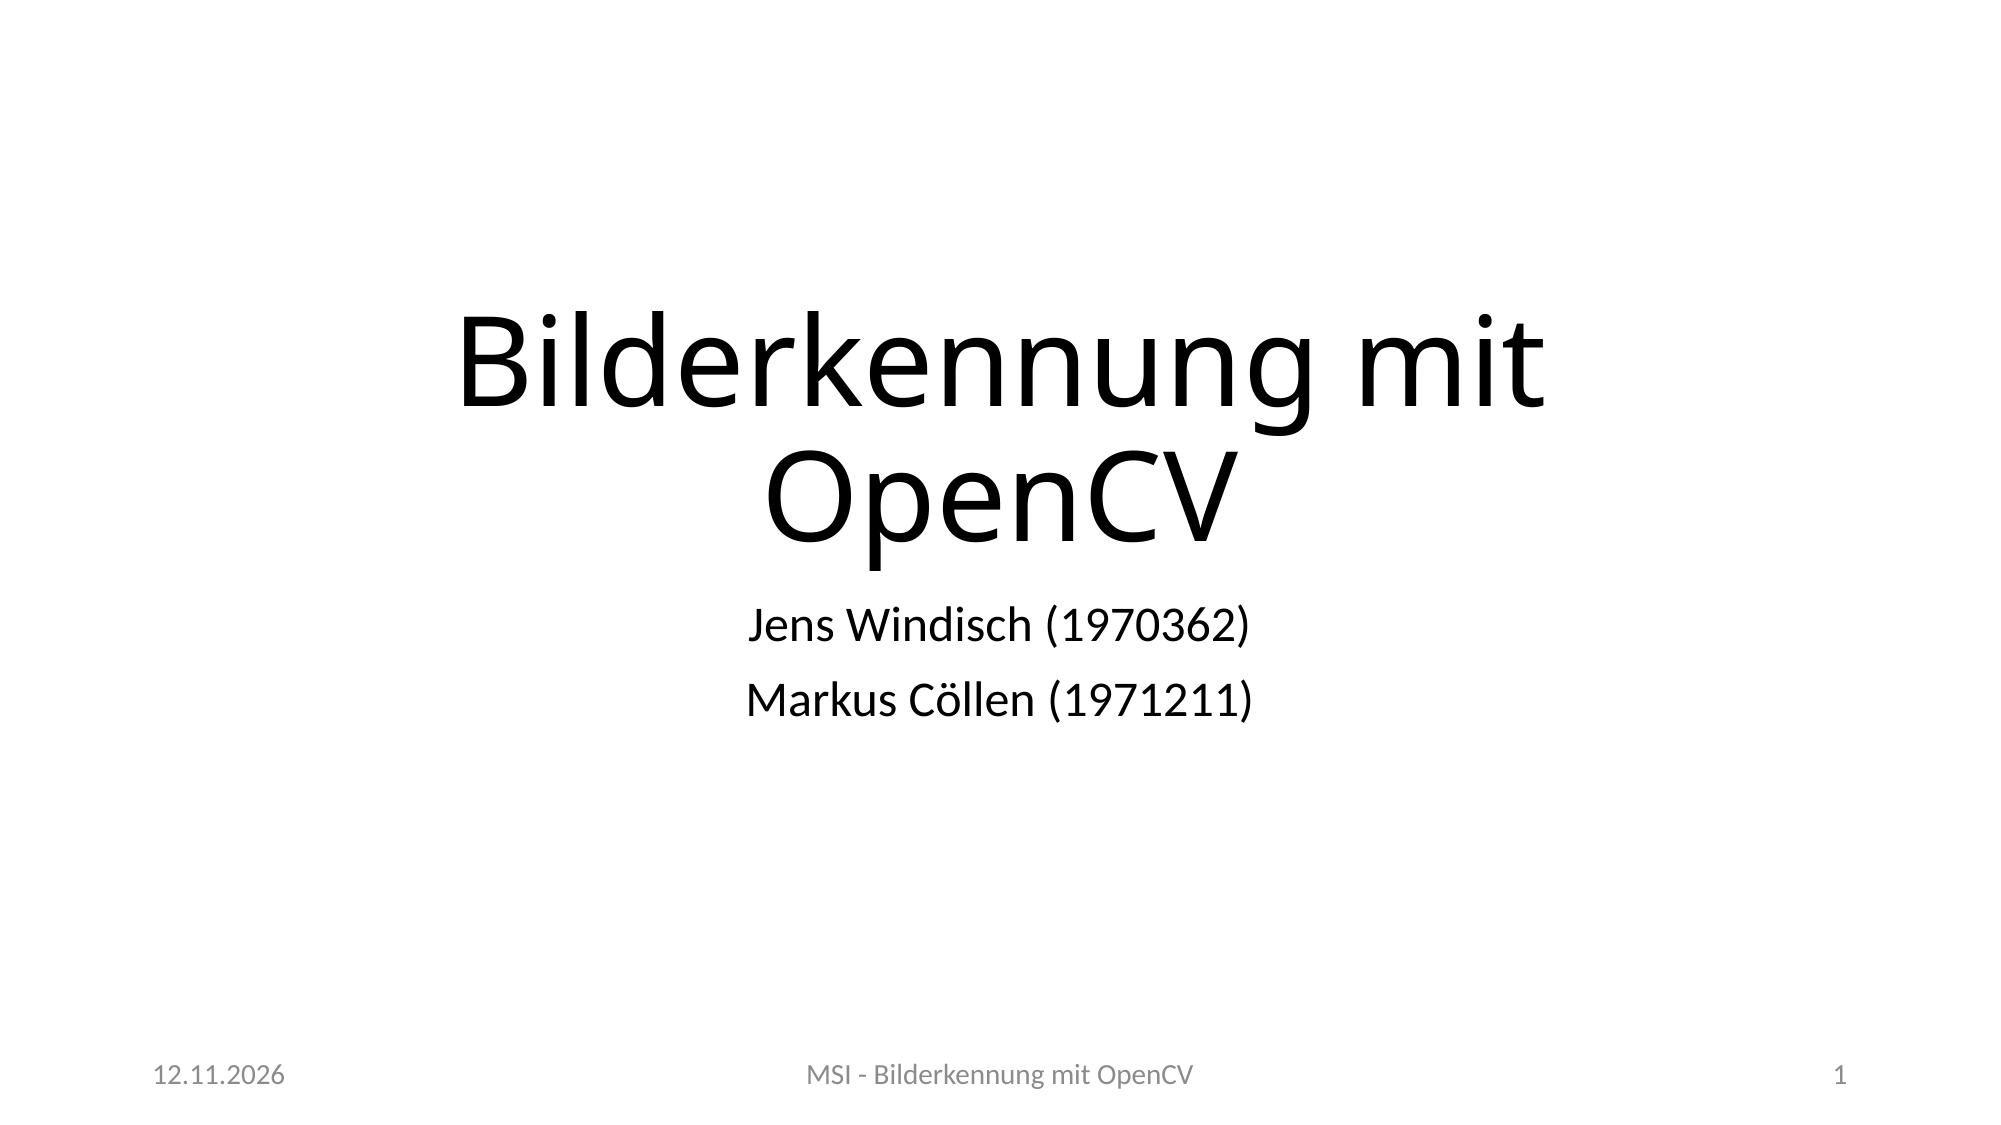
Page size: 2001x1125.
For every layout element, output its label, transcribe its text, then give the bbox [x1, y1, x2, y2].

slide_number 1 [1412, 1042, 1863, 1103]
title Bilderkennung mit OpenCV [249, 184, 1750, 576]
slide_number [137, 1042, 588, 1103]
subtitle Jens Windisch (1970362) Markus Cöllen (1971211) [249, 590, 1750, 863]
footer MSI - Bilderkennung mit OpenCV [662, 1042, 1338, 1103]
